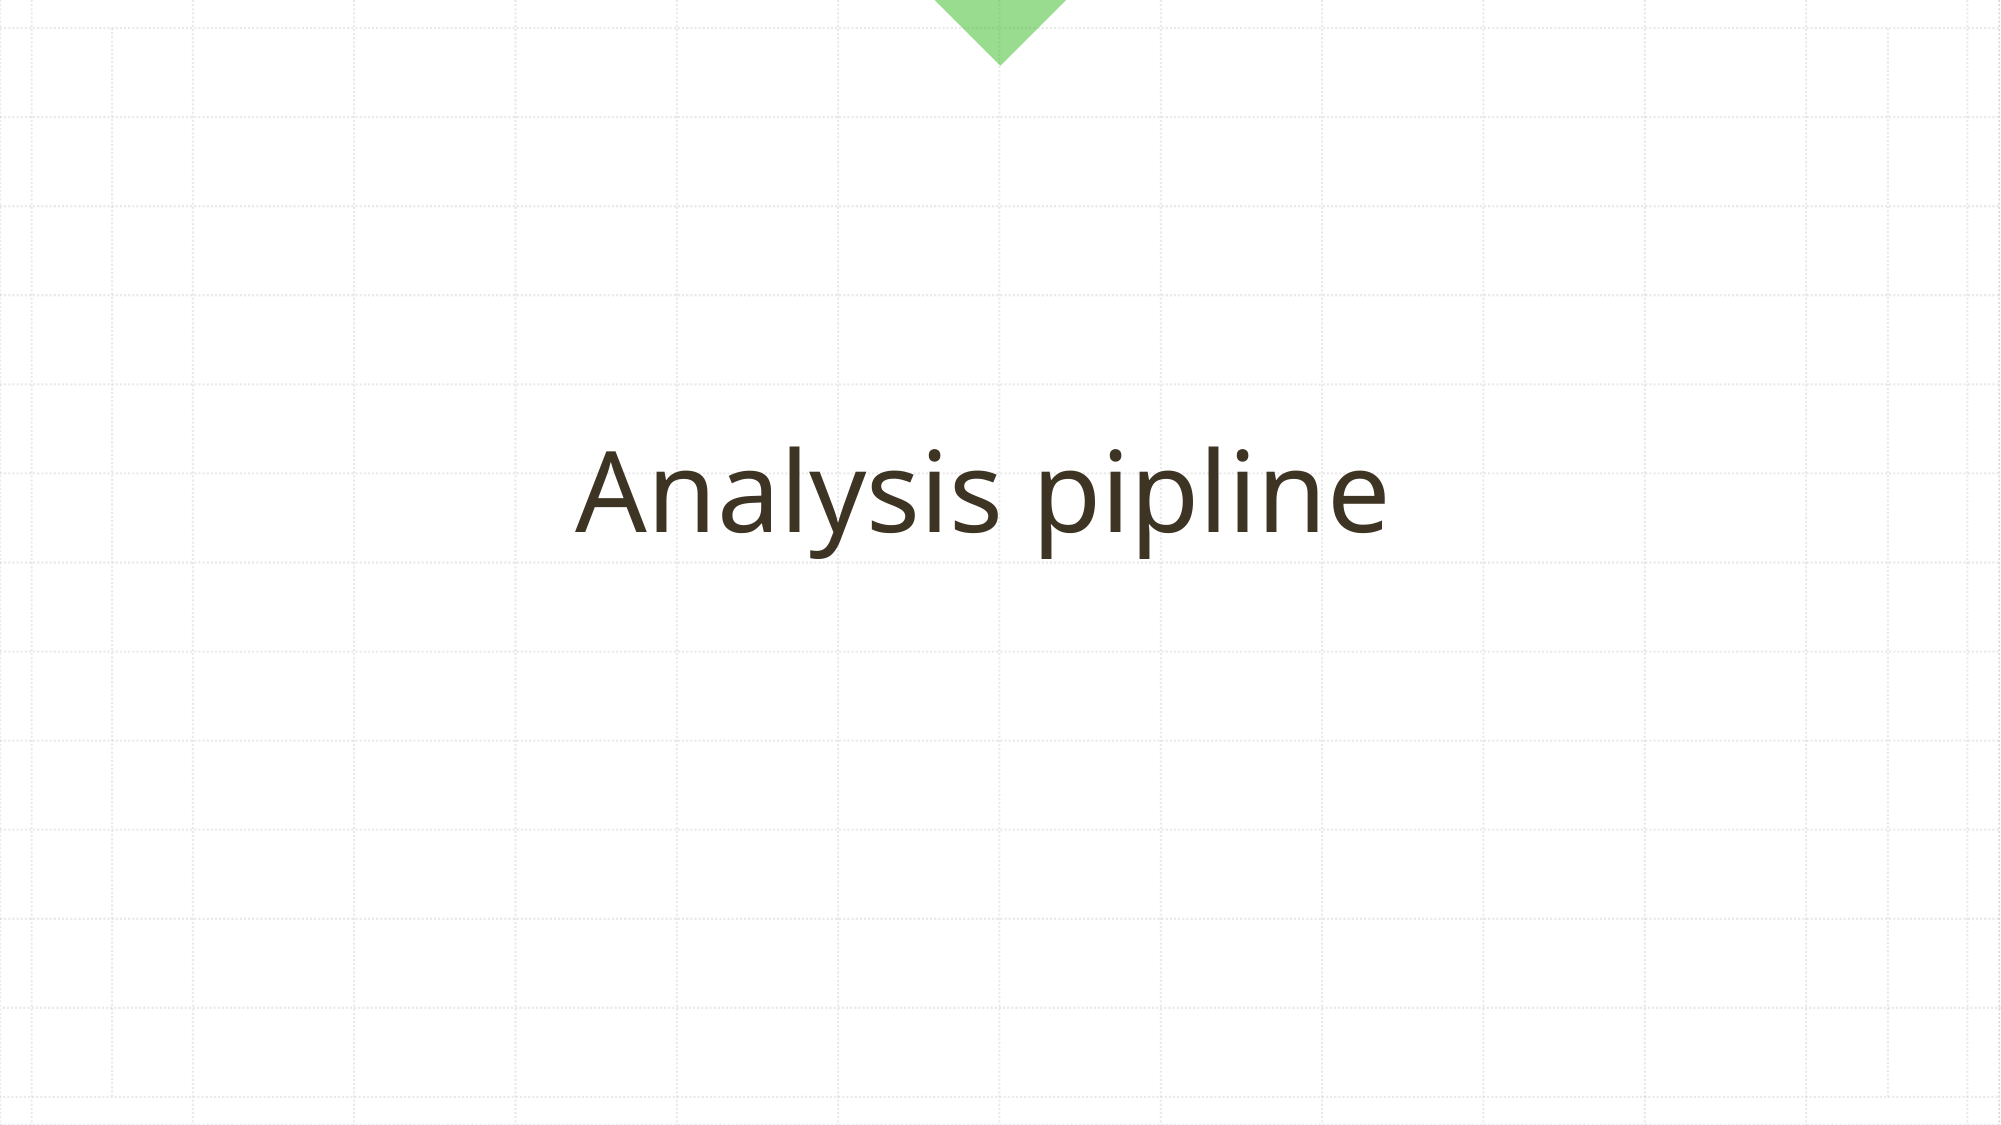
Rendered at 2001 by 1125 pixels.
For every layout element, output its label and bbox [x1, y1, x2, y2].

text_box [0, 0, 2000, 1125]
